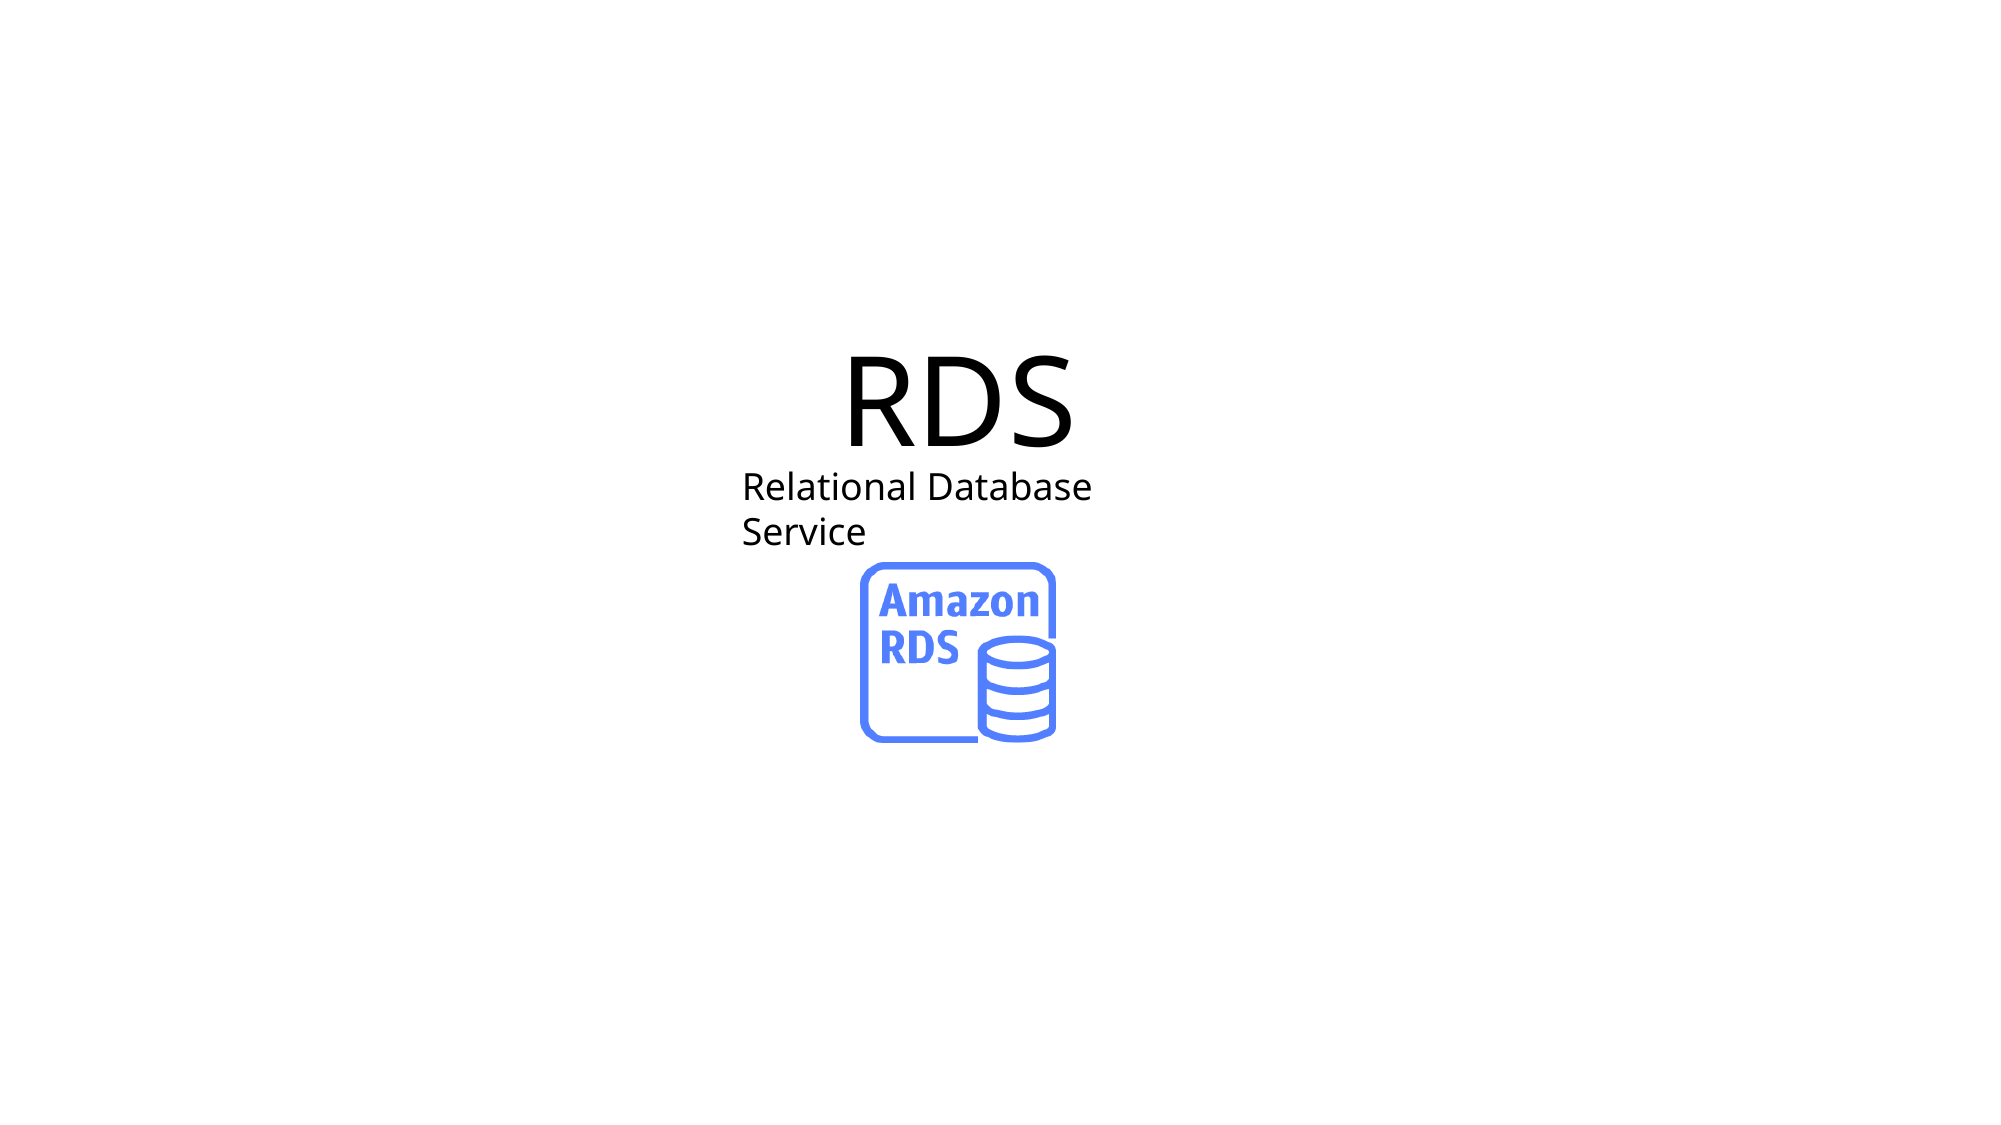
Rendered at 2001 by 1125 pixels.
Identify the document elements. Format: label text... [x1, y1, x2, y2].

picture [859, 561, 1057, 744]
title RDS [794, 319, 1122, 455]
text_box Relational Database Service [727, 455, 1215, 561]
